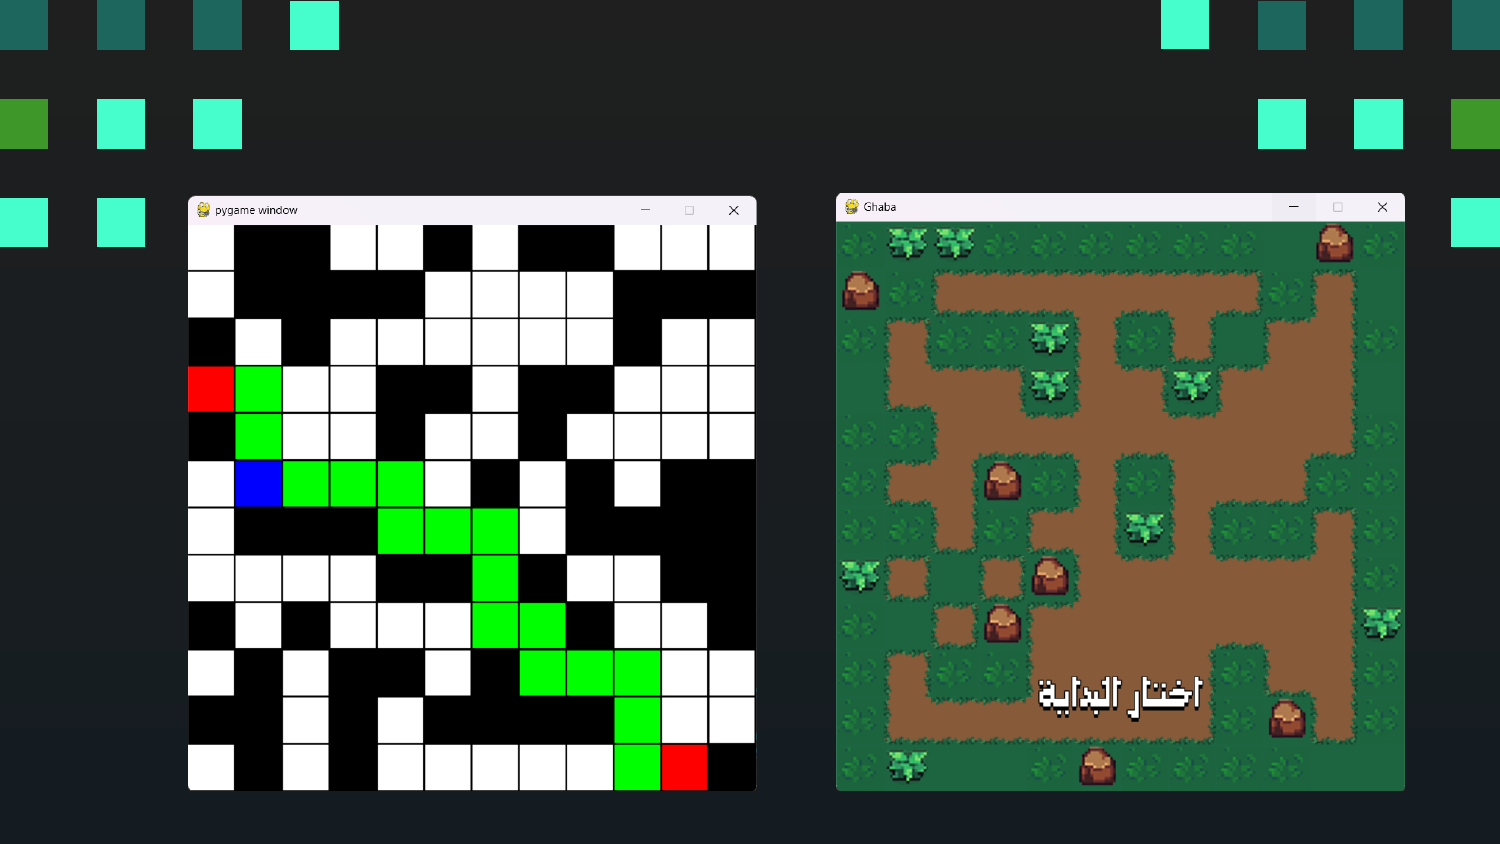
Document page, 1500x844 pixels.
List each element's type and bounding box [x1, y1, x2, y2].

picture [187, 193, 757, 792]
picture [835, 193, 1405, 792]
